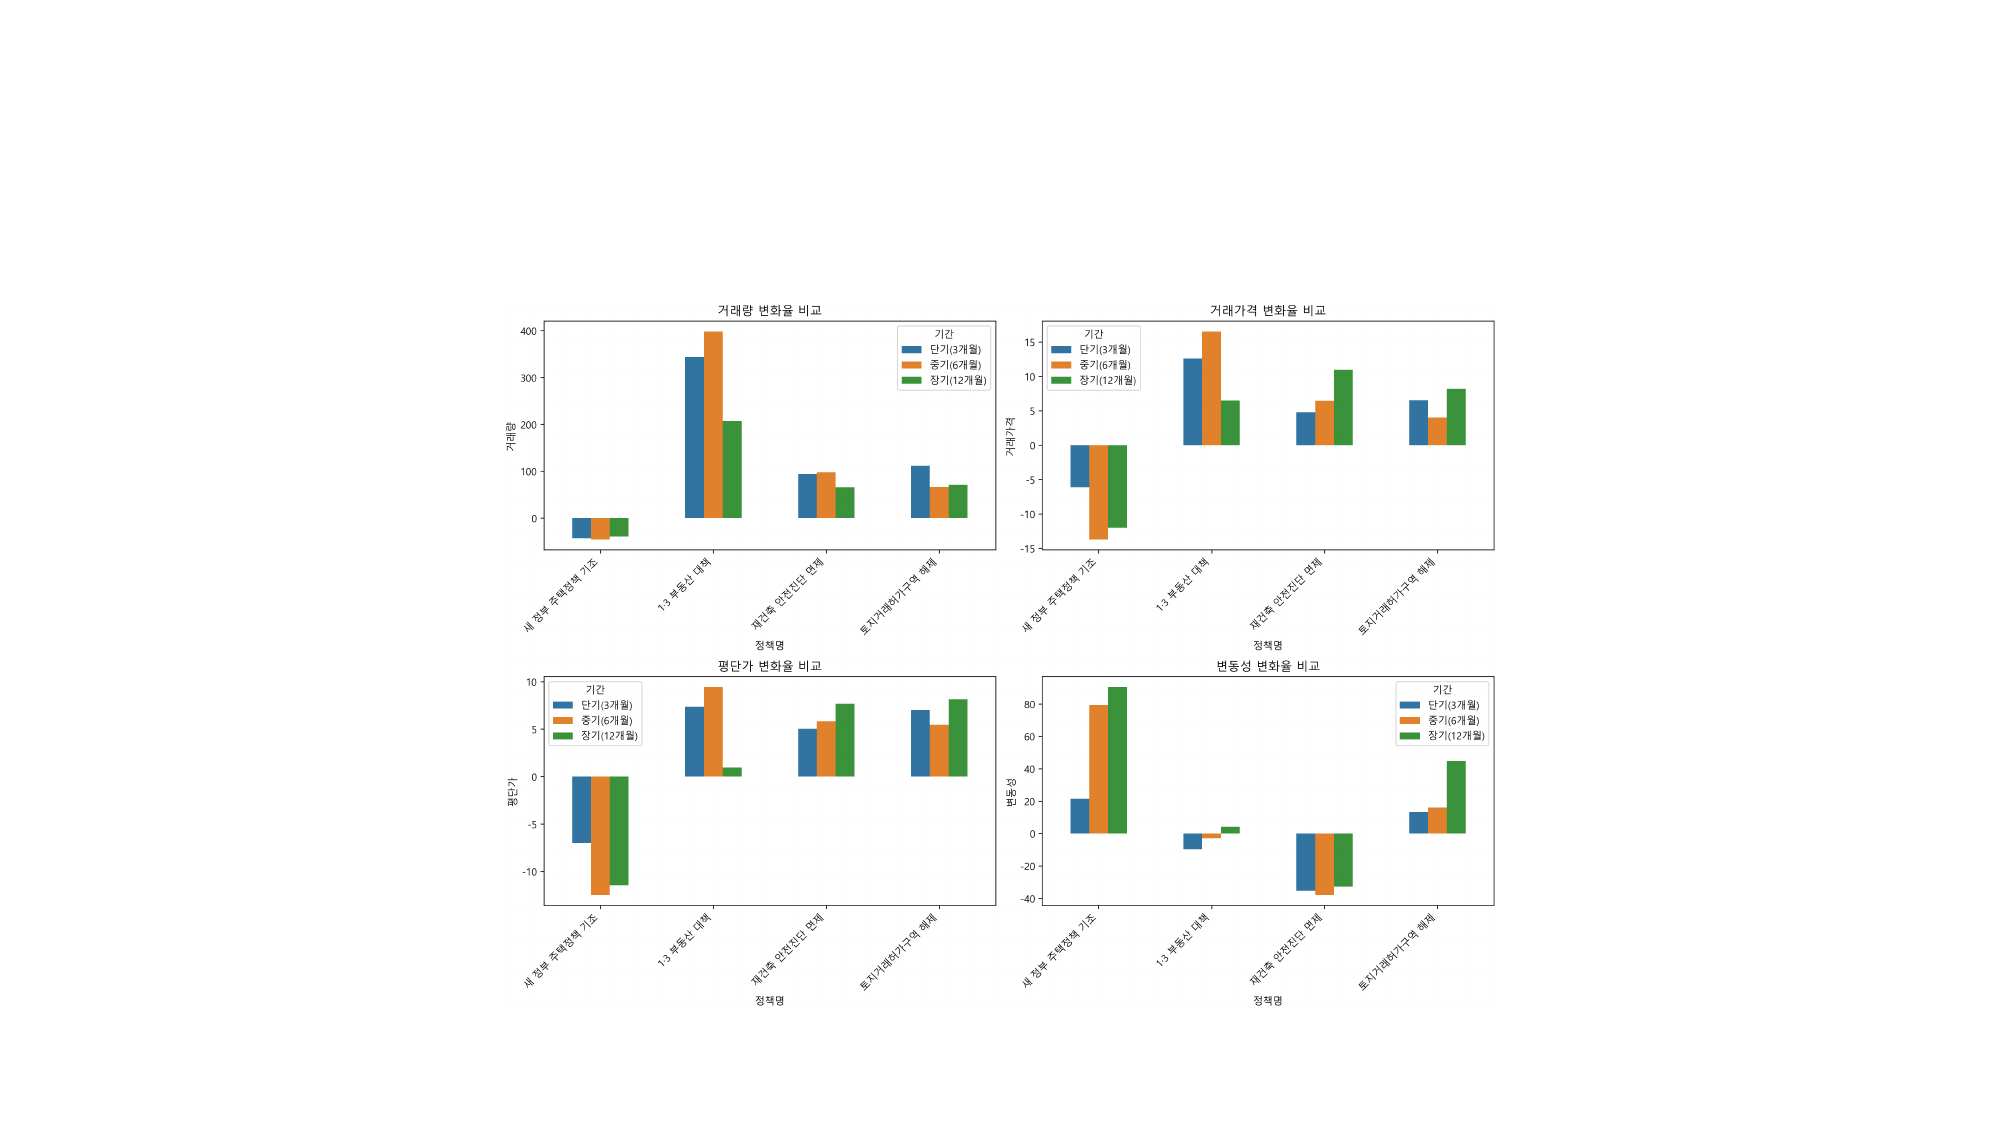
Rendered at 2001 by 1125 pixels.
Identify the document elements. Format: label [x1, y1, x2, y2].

list [498, 299, 1501, 1014]
